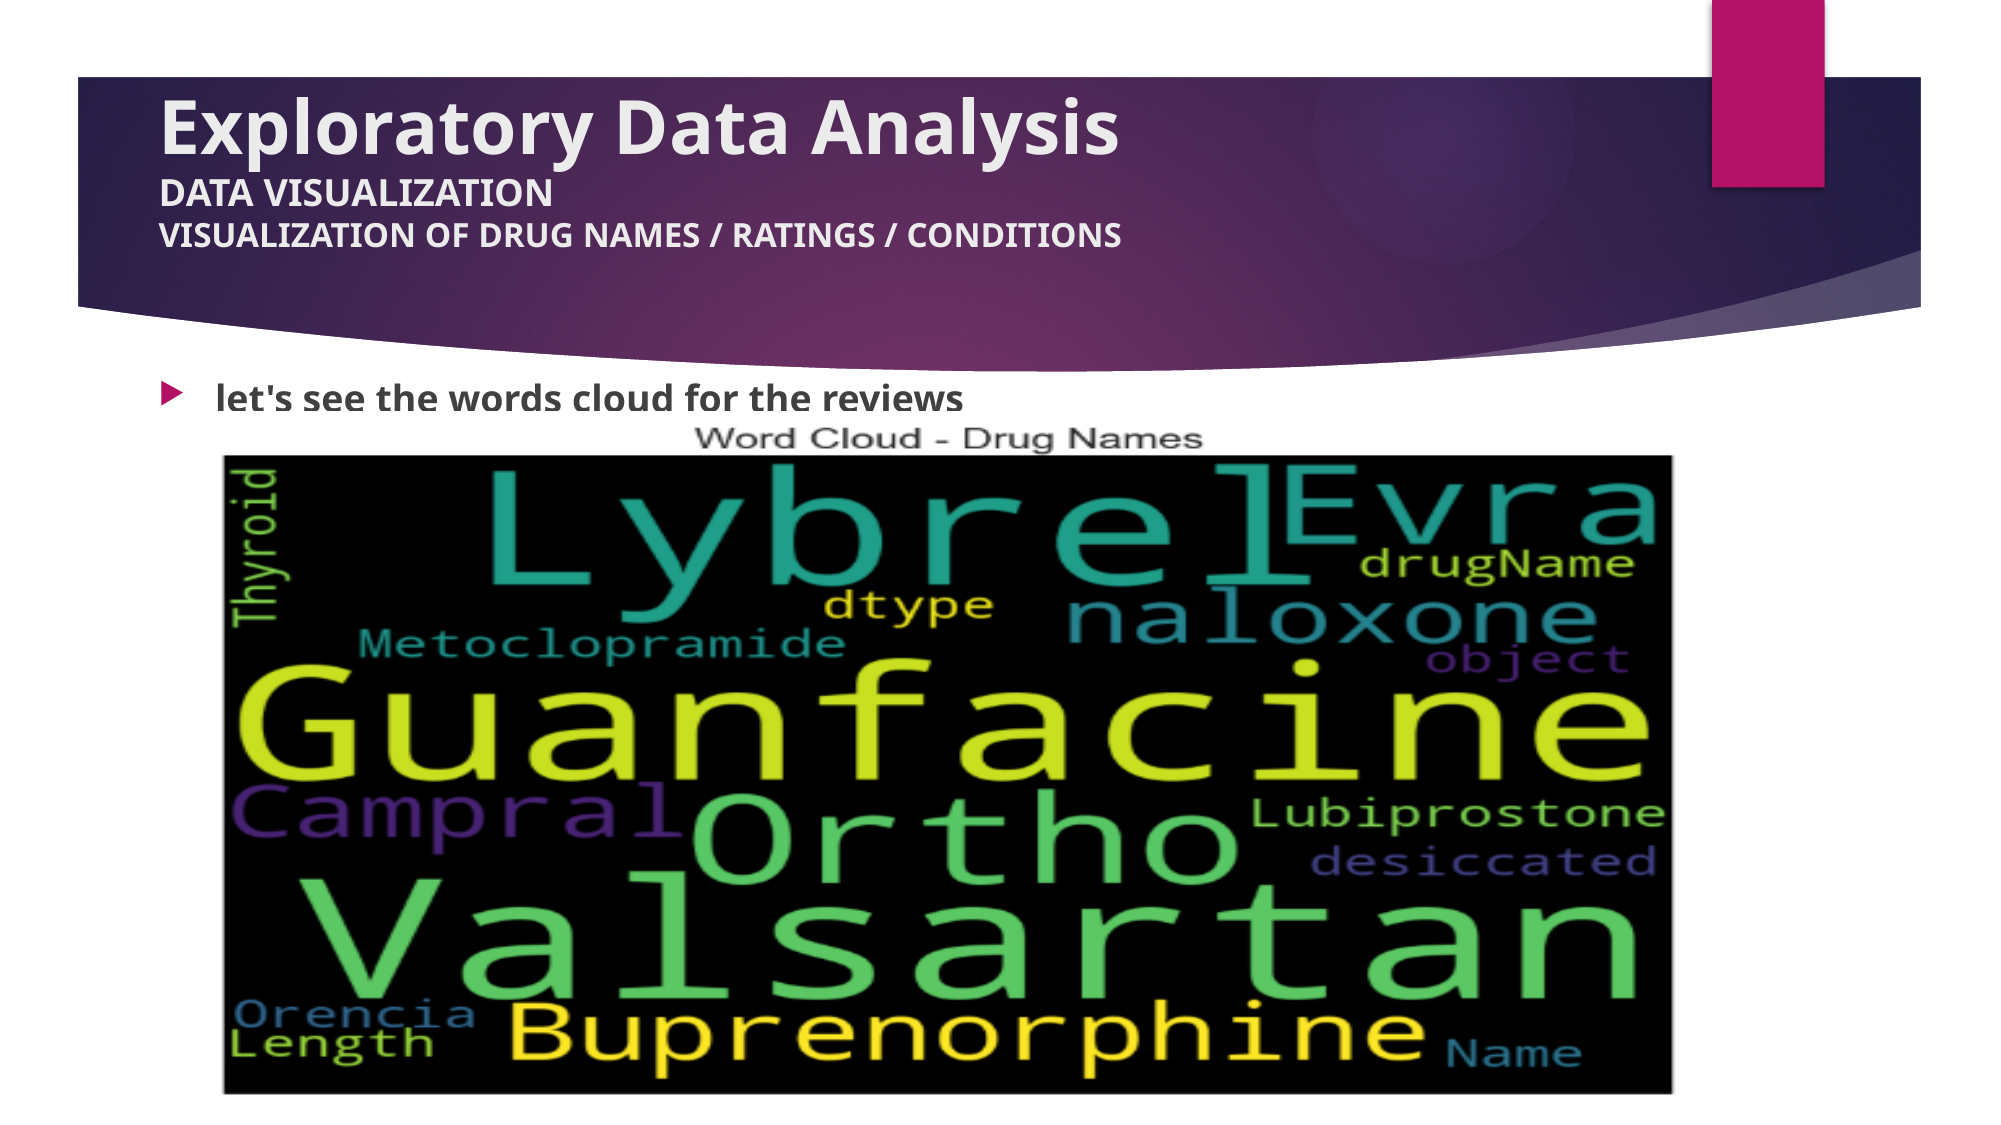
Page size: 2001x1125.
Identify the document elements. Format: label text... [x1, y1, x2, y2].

title Exploratory Data Analysis DATA VISUALIZATION VISUALIZATION OF DRUG NAMES / RATINGS / CONDITIONS [143, 88, 1696, 285]
picture [207, 411, 1697, 1106]
list let's see the words cloud for the reviews [143, 367, 1638, 988]
